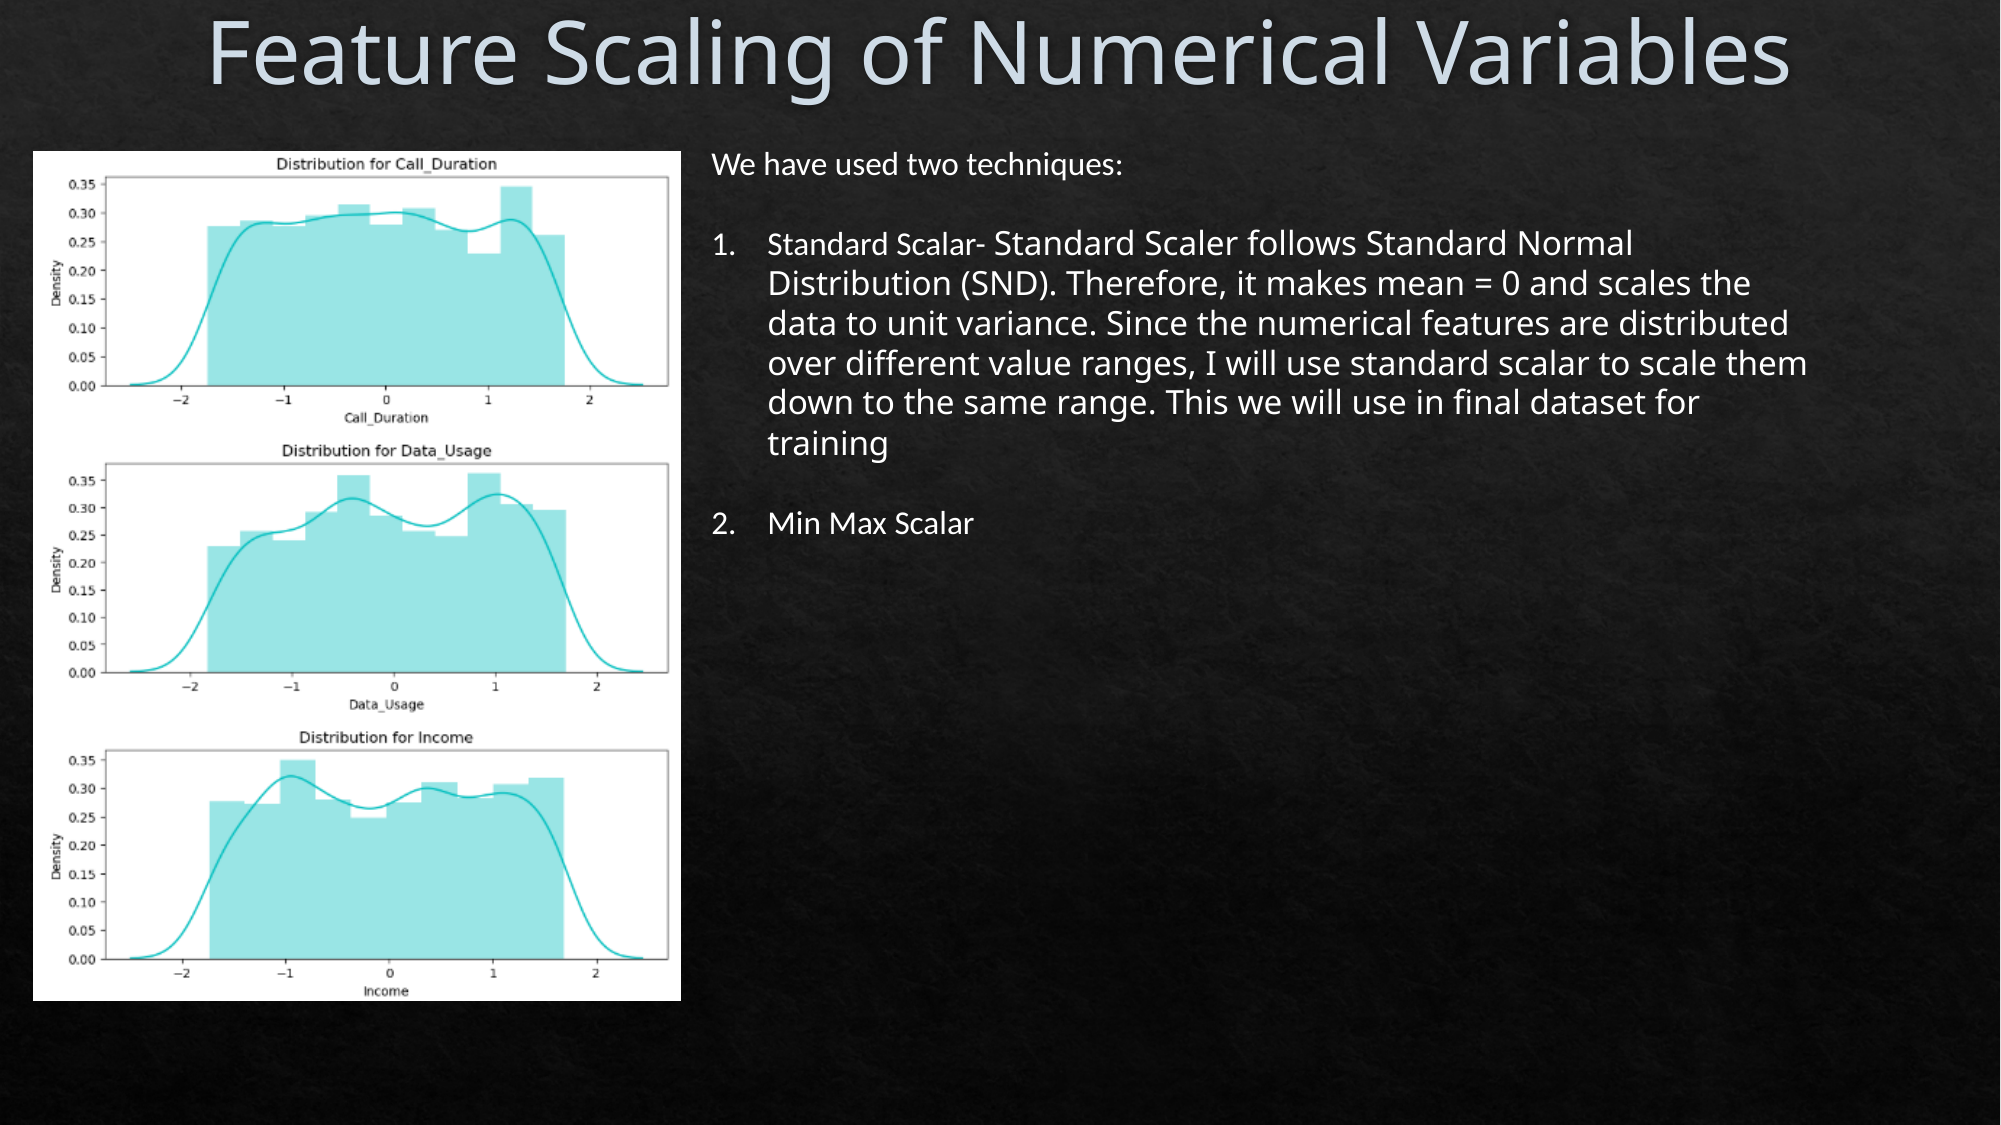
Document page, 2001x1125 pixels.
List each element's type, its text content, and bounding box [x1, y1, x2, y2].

picture [33, 150, 681, 1002]
title Feature Scaling of Numerical Variables [150, 0, 1850, 112]
text_box We have used two techniques: Standard Scalar- Standard Scaler follows Standard Normal Distribution (SND). Therefore, it makes mean = 0 and scales the data to unit variance. Since the numerical features are distributed over different value ranges, I will use standard scalar to scale them down to the same range. This we will use in final dataset for training Min Max Scalar [696, 134, 1836, 589]
